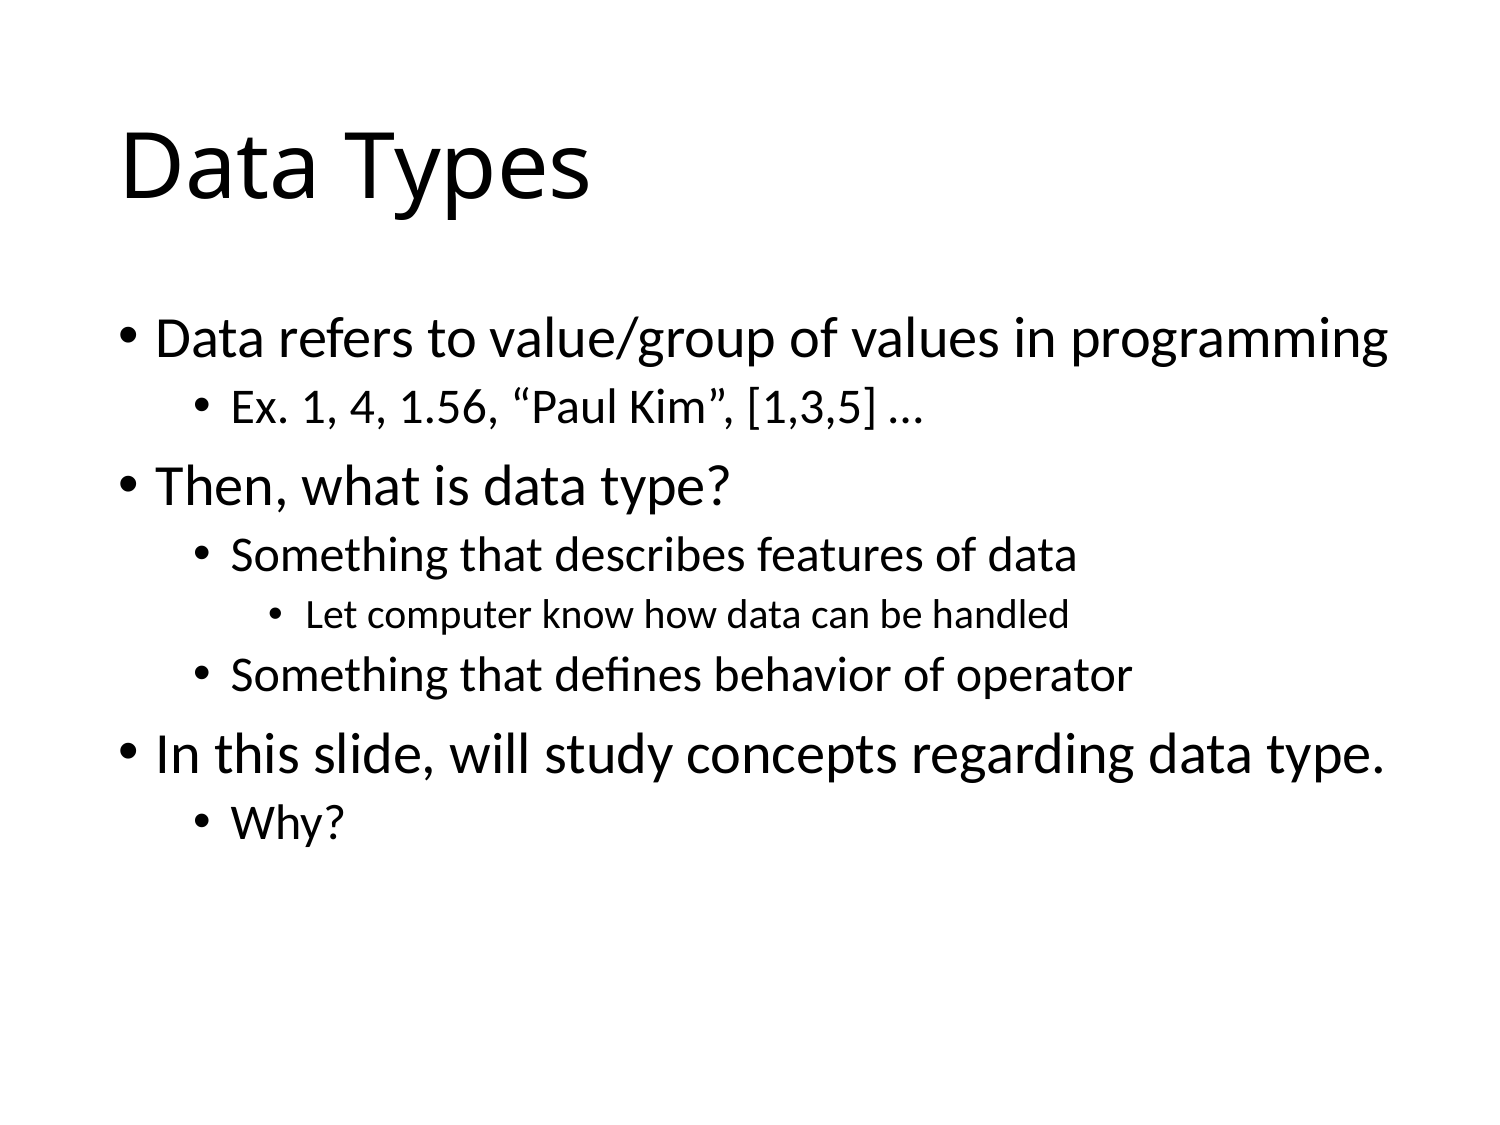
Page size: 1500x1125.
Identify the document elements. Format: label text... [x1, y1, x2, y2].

list Data refers to value/group of values in programming Ex. 1, 4, 1.56, “Paul Kim”, [1,3,5] … Then, what is data type? Something that describes features of data Let computer know how data can be handled Something that defines behavior of operator In this slide, will study concepts regarding data type. Why? [103, 299, 1486, 1014]
title Data Types [103, 59, 1397, 278]
